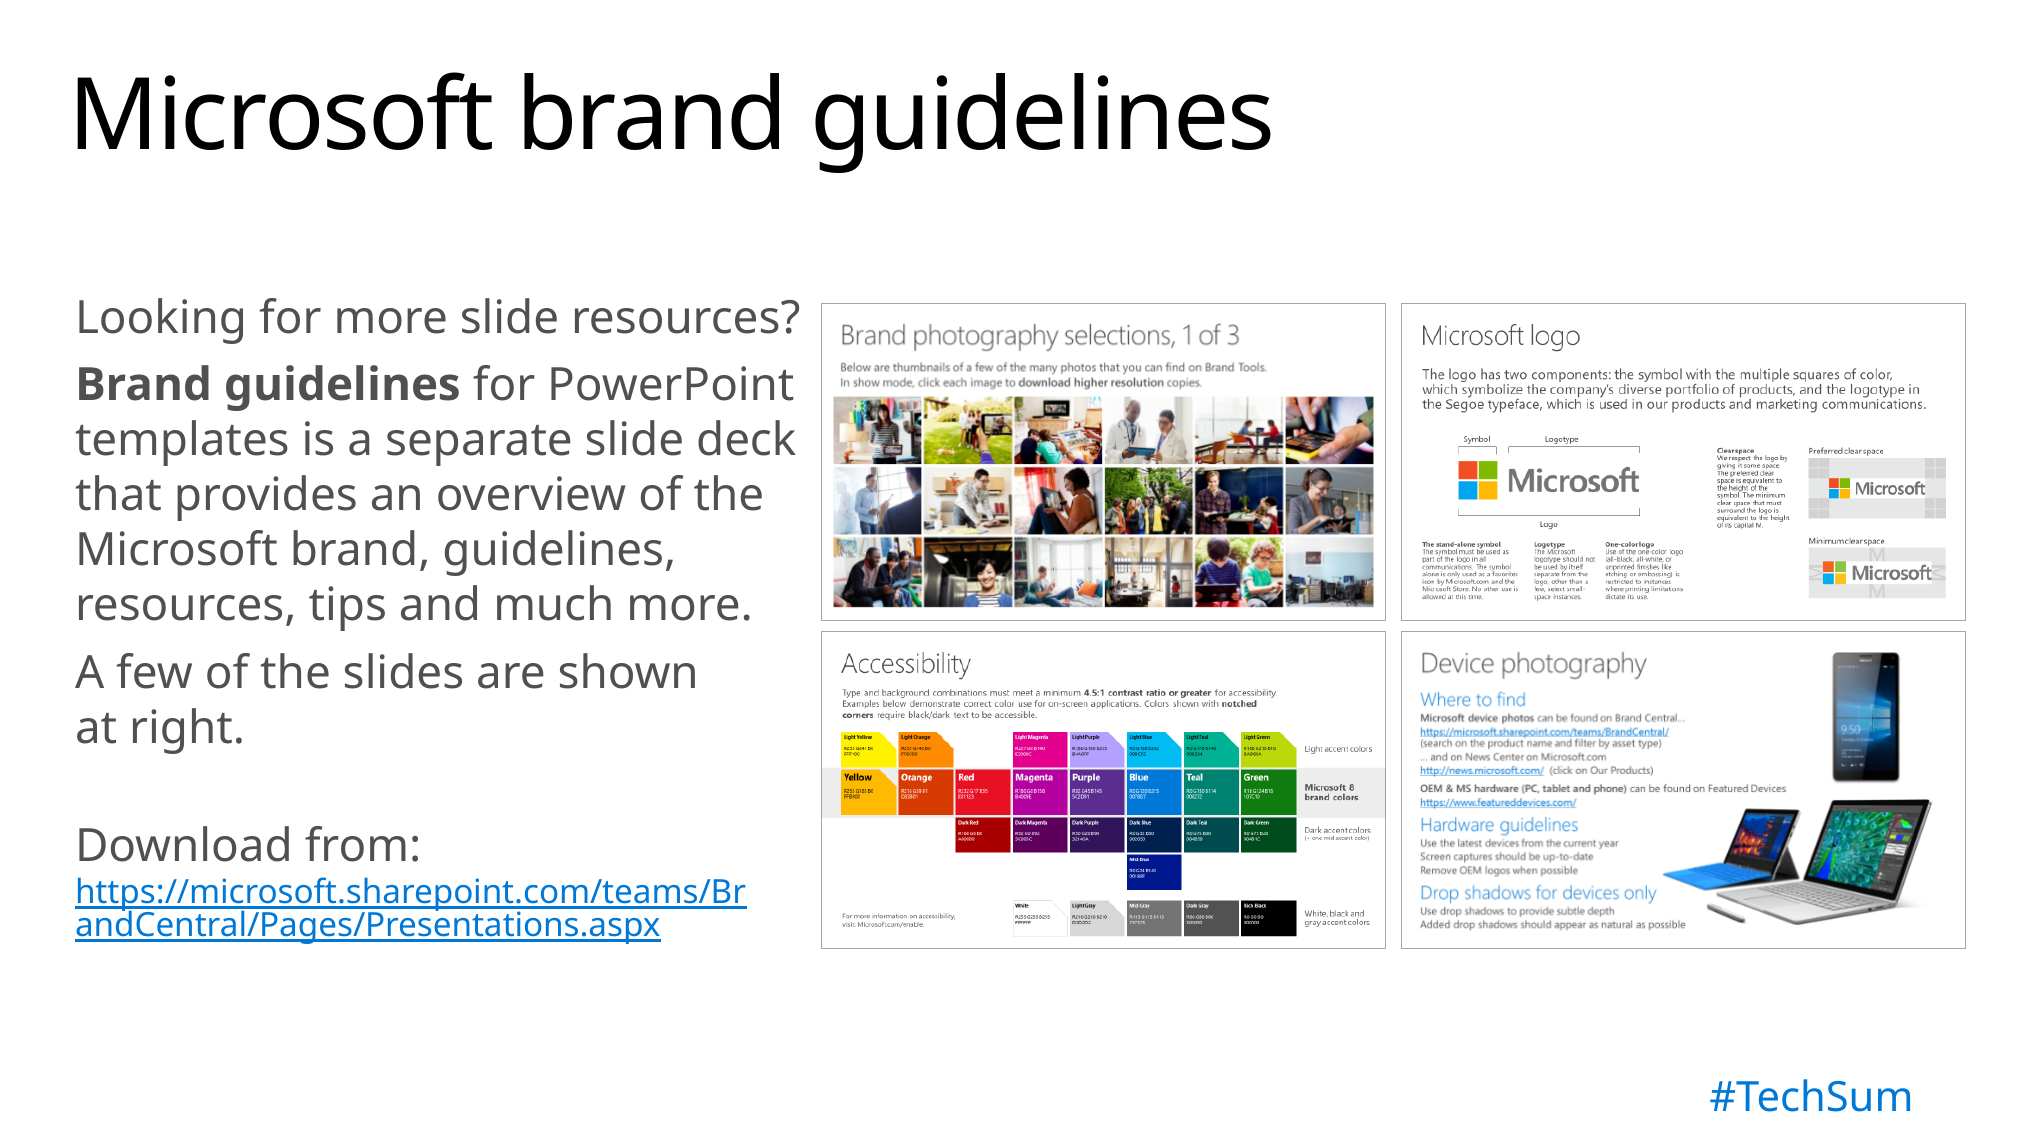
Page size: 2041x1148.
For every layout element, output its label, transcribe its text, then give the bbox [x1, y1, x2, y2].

picture [1401, 631, 1966, 949]
picture [821, 303, 1386, 621]
title Microsoft brand guidelines [45, 48, 1996, 199]
picture [821, 631, 1386, 949]
text_box Looking for more slide resources? Brand guidelines for PowerPoint templates is a separate slide deck that provides an overview of the Microsoft brand, guidelines, resources, tips and much more. A few of the slides are shown at right. [45, 263, 840, 777]
text_box Download from: https://microsoft.sharepoint.com/teams/BrandCentral/Pages/Presentations.aspx [45, 791, 795, 940]
picture [1401, 303, 1966, 621]
